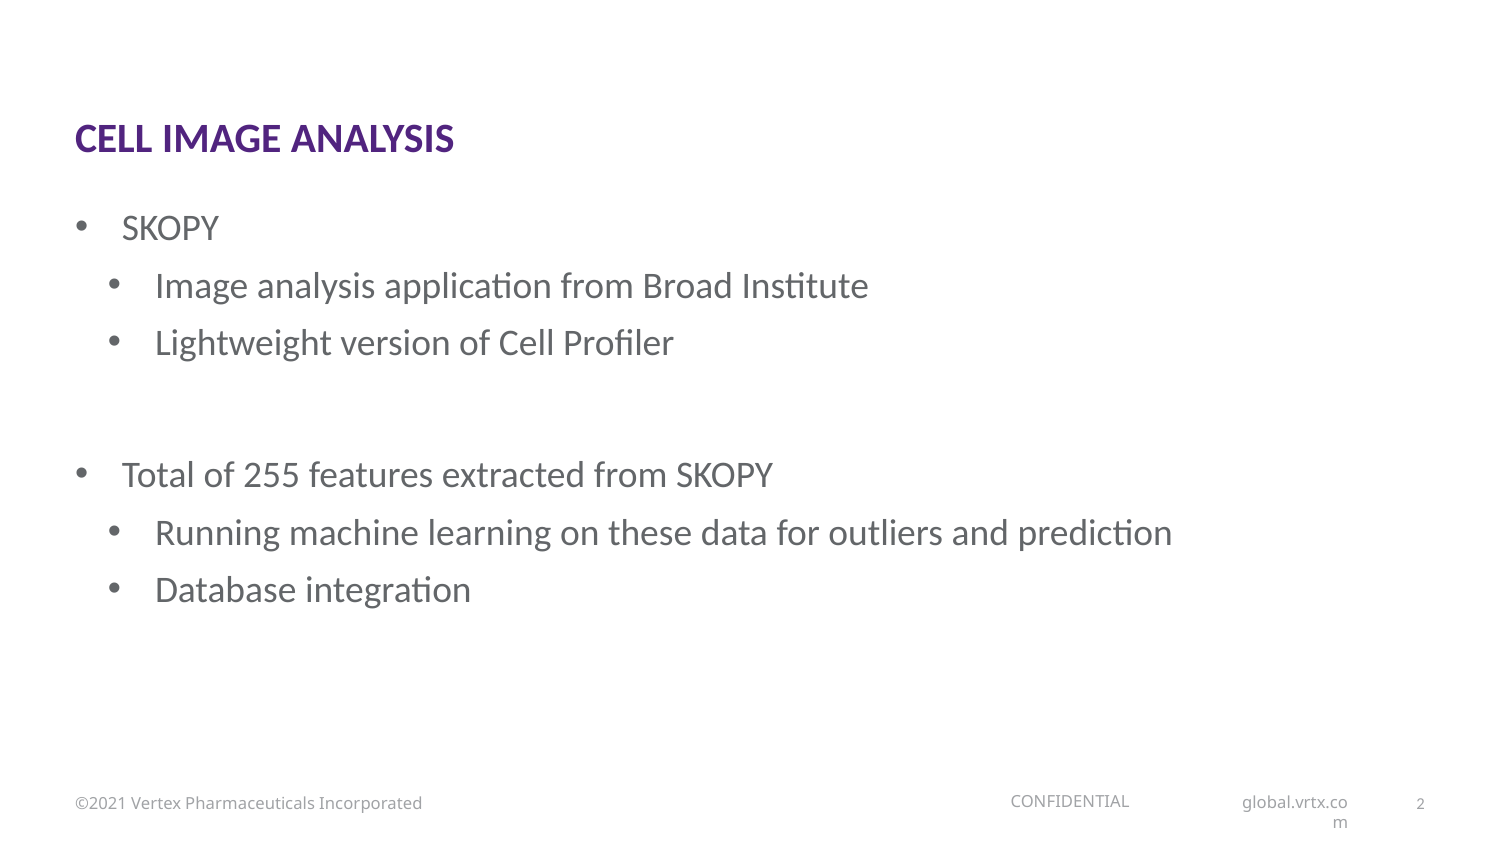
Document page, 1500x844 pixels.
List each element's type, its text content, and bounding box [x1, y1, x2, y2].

title Cell image analysis [75, 71, 1425, 154]
slide_number 2 [1348, 784, 1425, 818]
list SKOPY Image analysis application from Broad Institute Lightweight version of Cell Profiler Total of 255 features extracted from SKOPY Running machine learning on these data for outliers and prediction Database integration [75, 203, 1425, 766]
footer ©2021 Vertex Pharmaceuticals Incorporated [75, 784, 963, 818]
